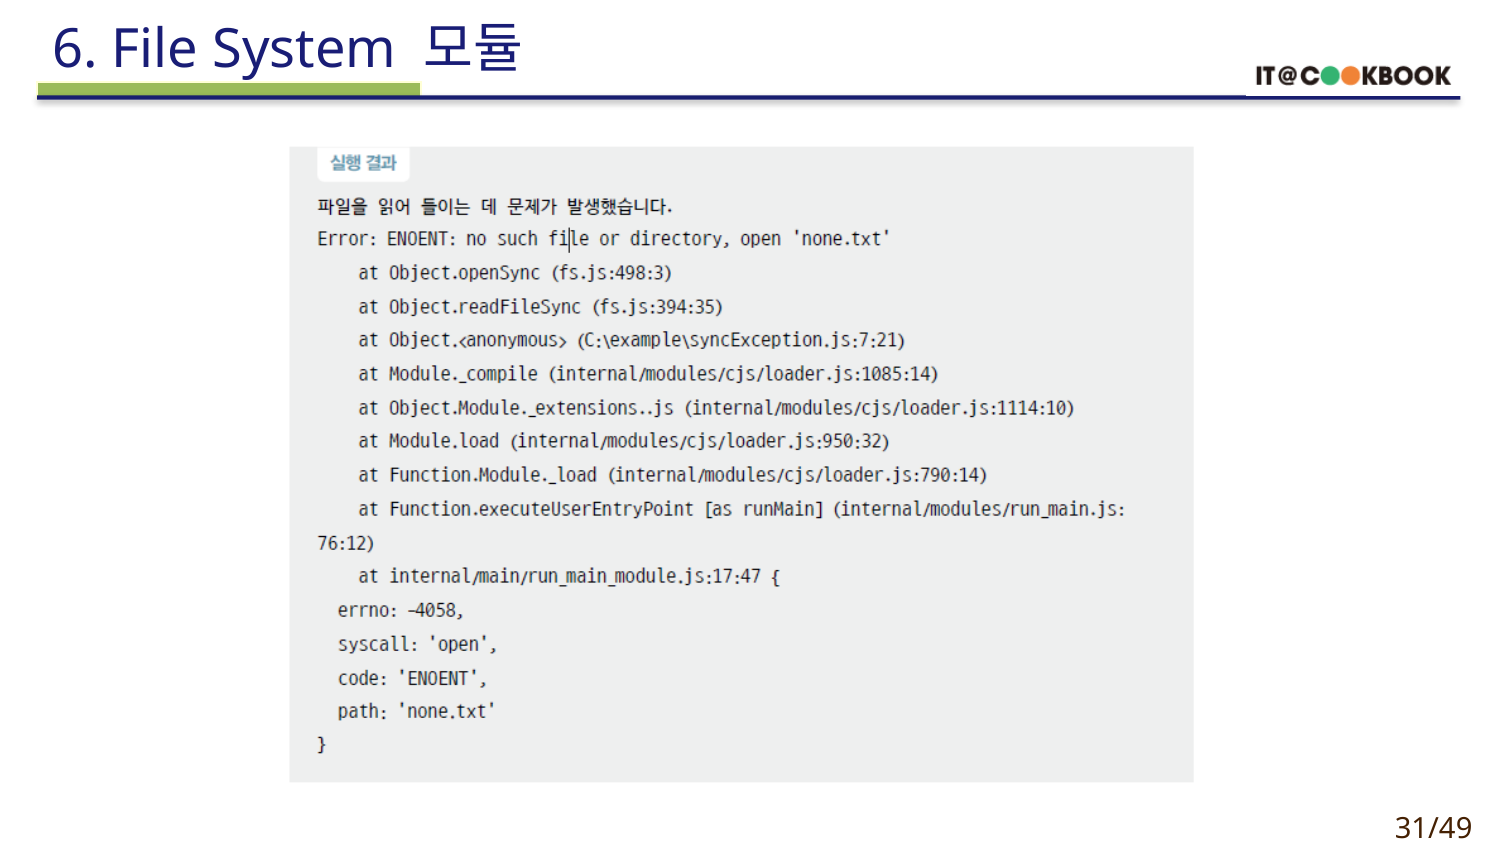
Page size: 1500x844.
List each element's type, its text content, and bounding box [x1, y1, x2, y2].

title 6. File System 모듈 [37, 10, 1278, 82]
picture [277, 138, 1209, 790]
picture [1246, 57, 1463, 96]
